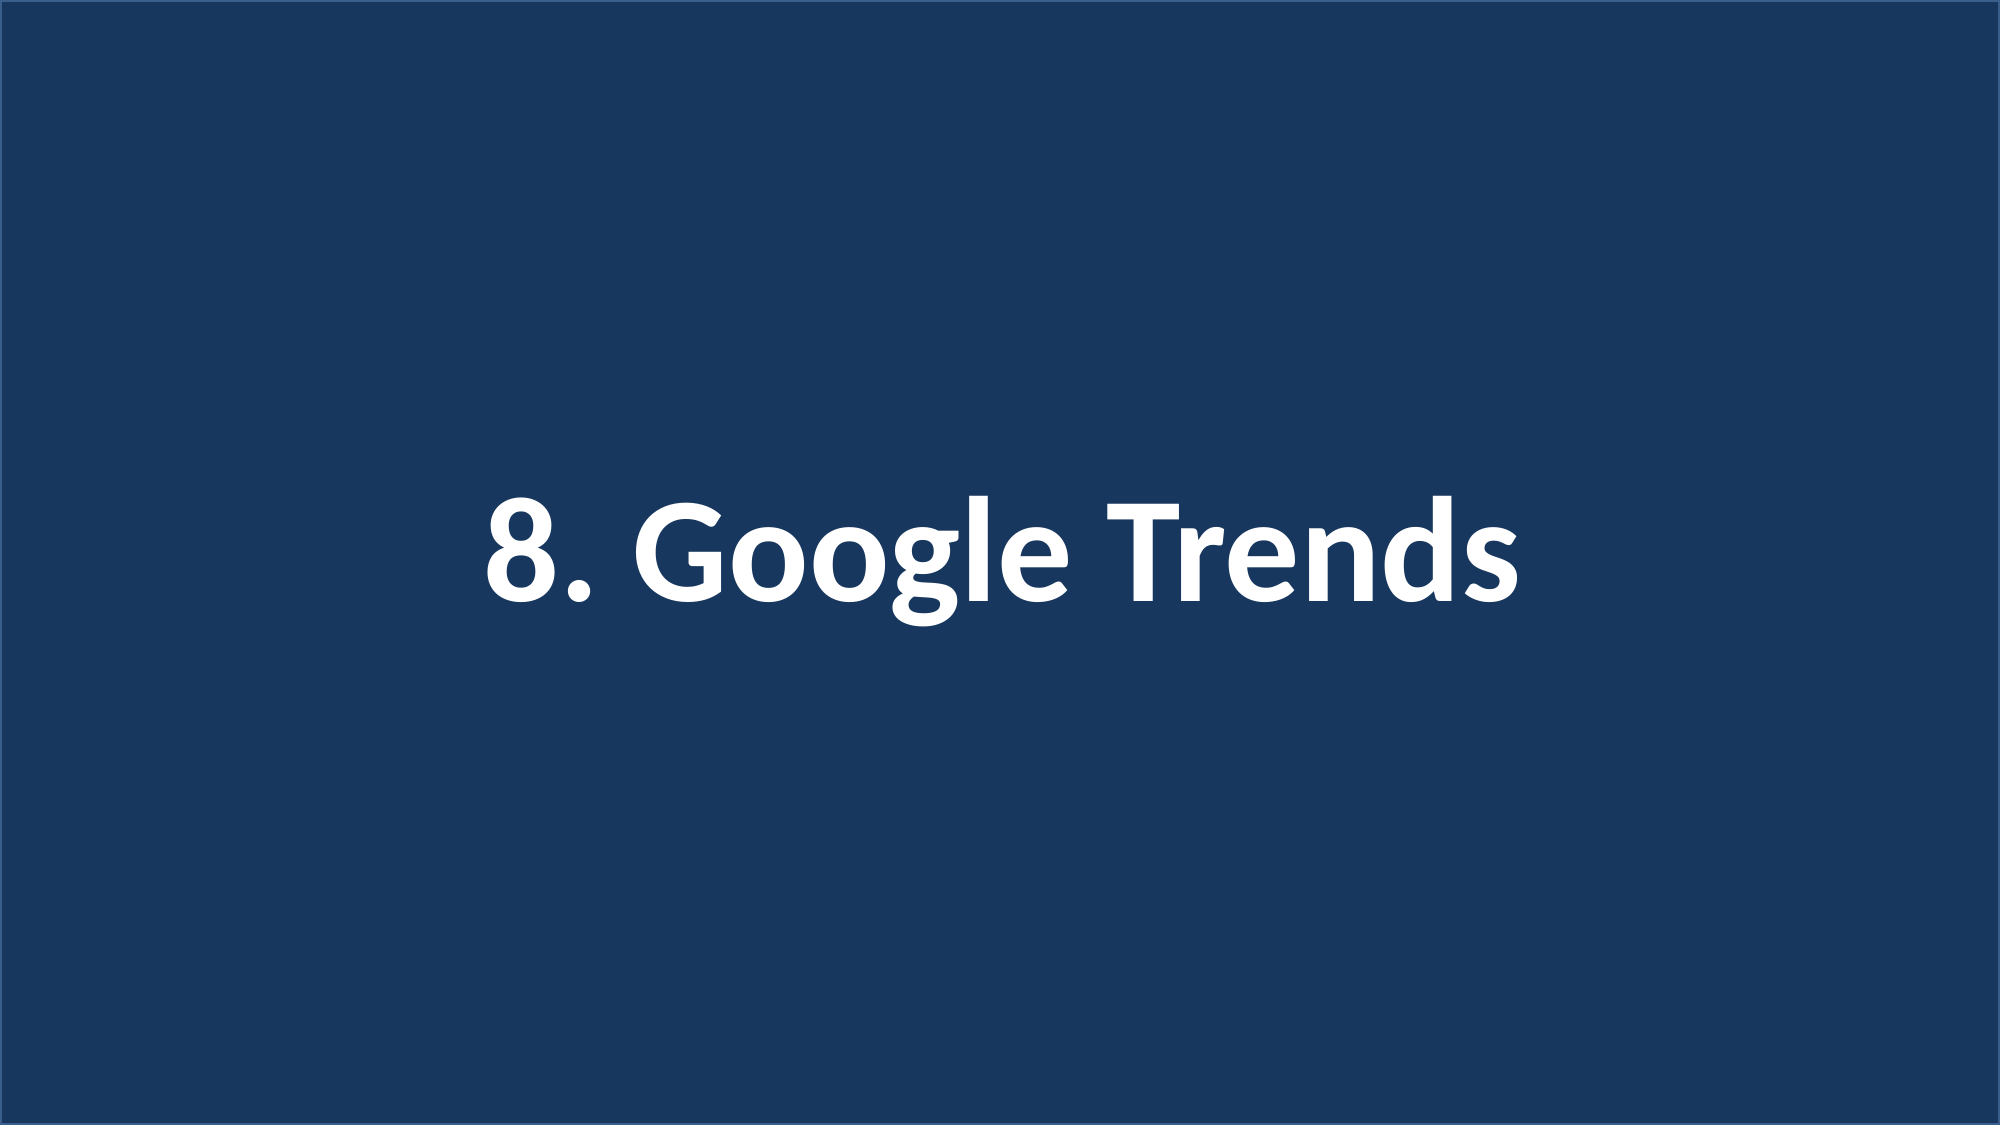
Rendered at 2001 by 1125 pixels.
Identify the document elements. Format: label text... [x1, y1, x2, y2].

text_box [0, 0, 2000, 1125]
text_box 8. Google Trends [468, 444, 1537, 640]
